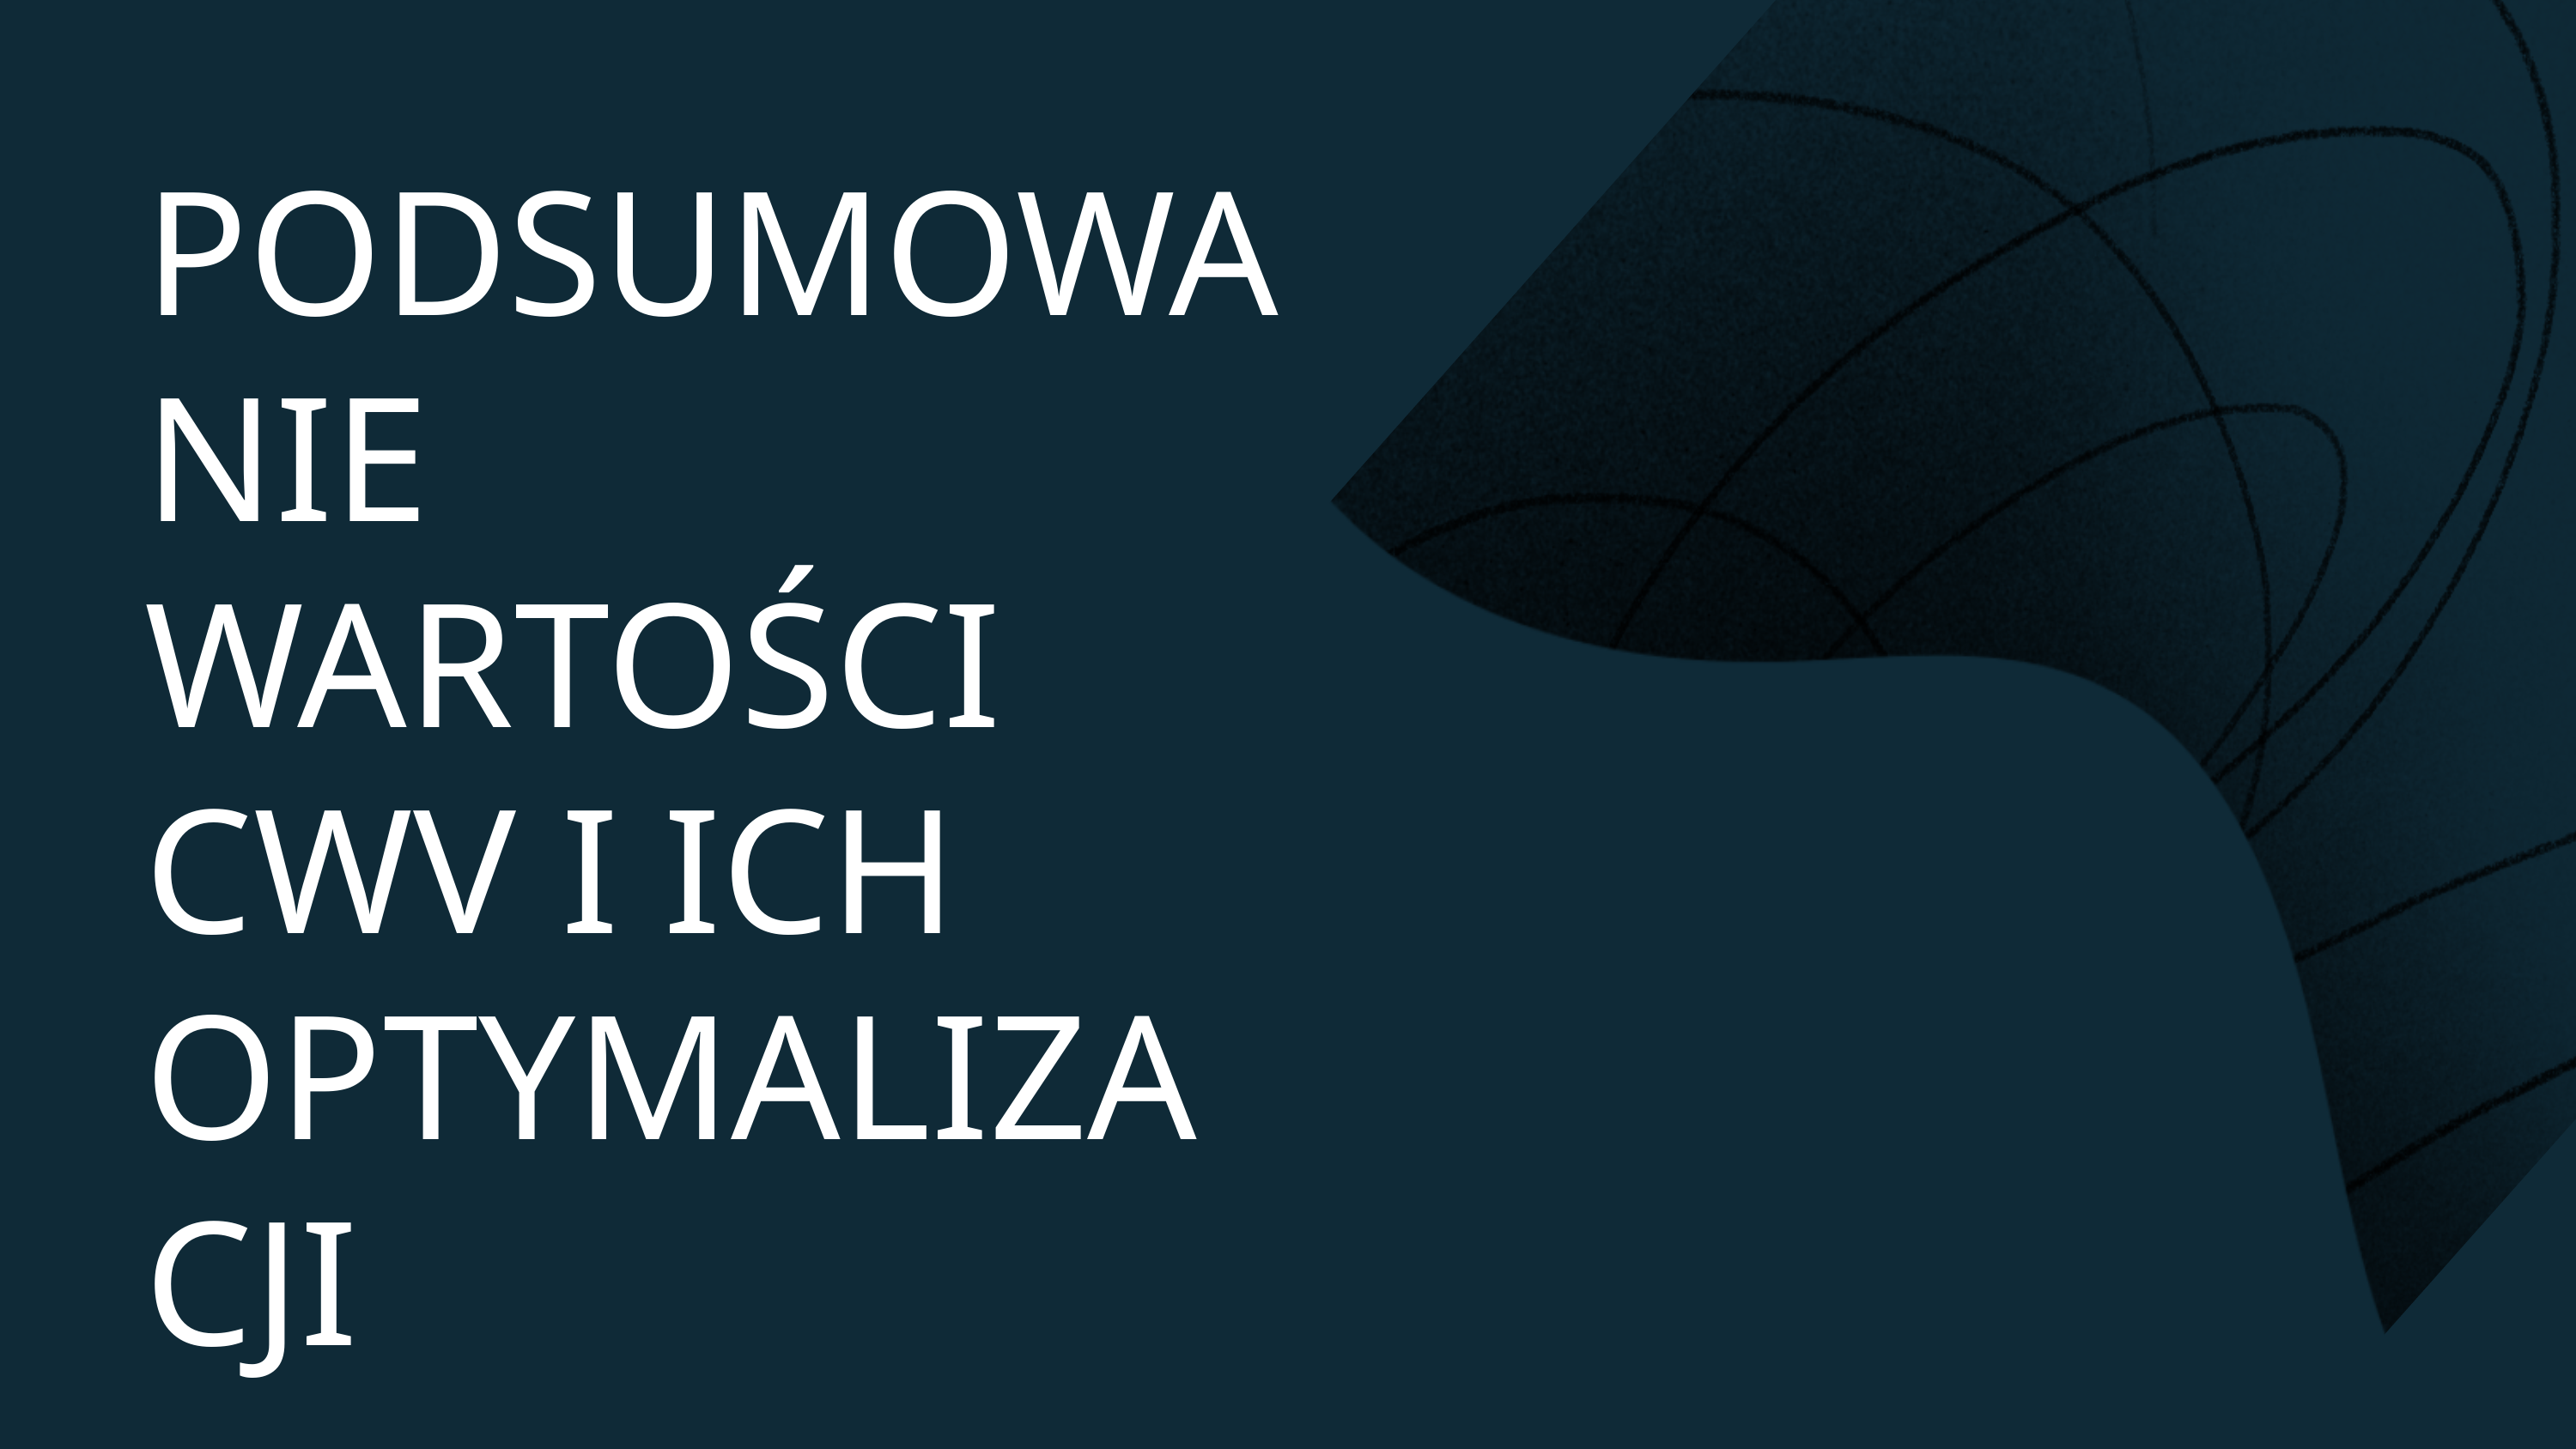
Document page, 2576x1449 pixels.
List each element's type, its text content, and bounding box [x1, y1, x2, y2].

text_box [1168, 0, 2576, 1449]
text_box PODSUMOWANIE WARTOŚCI CWV I ICH OPTYMALIZACJI [144, 143, 1289, 1380]
